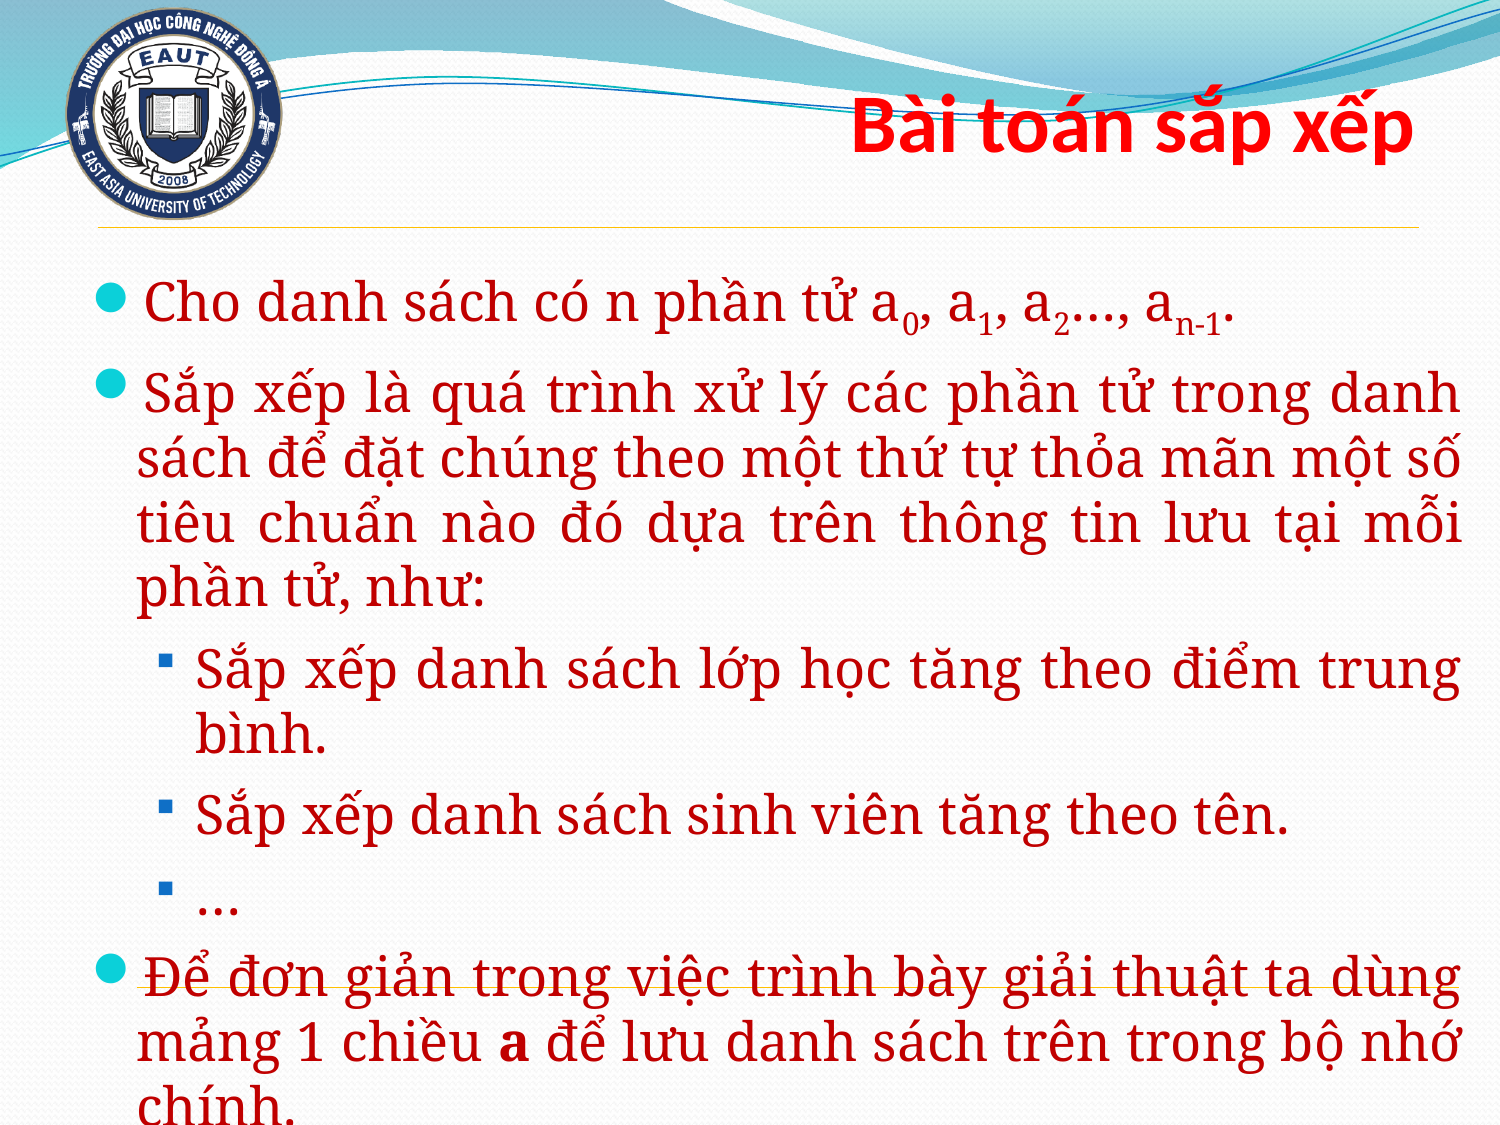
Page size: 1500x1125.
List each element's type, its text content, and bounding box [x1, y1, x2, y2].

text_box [8, 0, 1459, 988]
list Cho danh sách có n phần tử a0, a1, a2…, an-1. Sắp xếp là quá trình xử lý các phần tử trong danh sách để đặt chúng theo một thứ tự thỏa mãn một số tiêu chuẩn nào đó dựa trên thông tin lưu tại mỗi phần tử, như: Sắp xếp danh sách lớp học tăng theo điểm trung bình. Sắp xếp danh sách sinh viên tăng theo tên. … Để đơn giản trong việc trình bày giải thuật ta dùng mảng 1 chiều a để lưu danh sách trên trong bộ nhớ chính. [75, 259, 1481, 1125]
